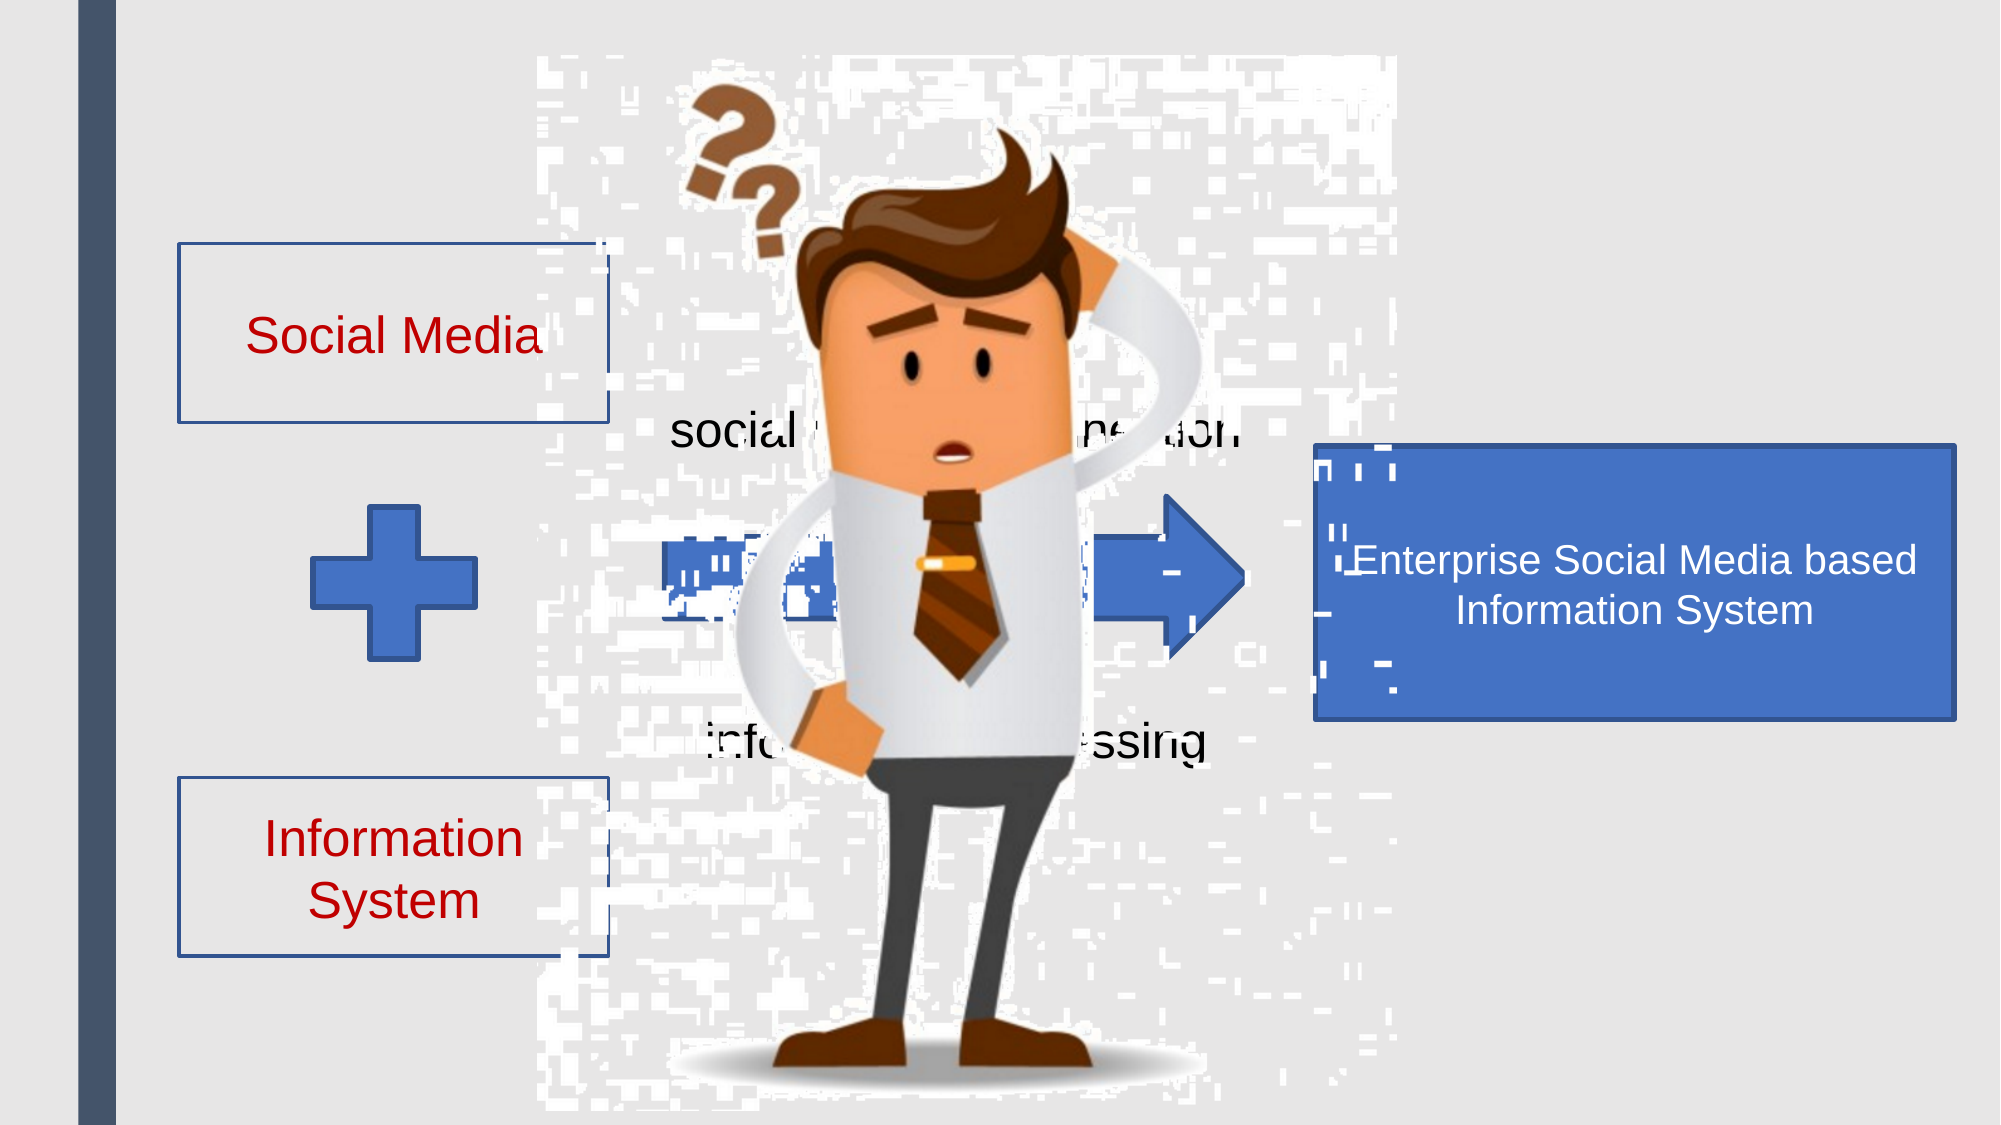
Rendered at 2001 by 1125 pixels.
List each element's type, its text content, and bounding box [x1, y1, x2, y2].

text_box Enterprise Social Media based Information System [1397, 443, 1957, 722]
picture [537, 55, 1397, 1111]
text_box Social Media [176, 241, 537, 425]
text_box Information System [176, 775, 537, 959]
text_box [310, 504, 478, 662]
